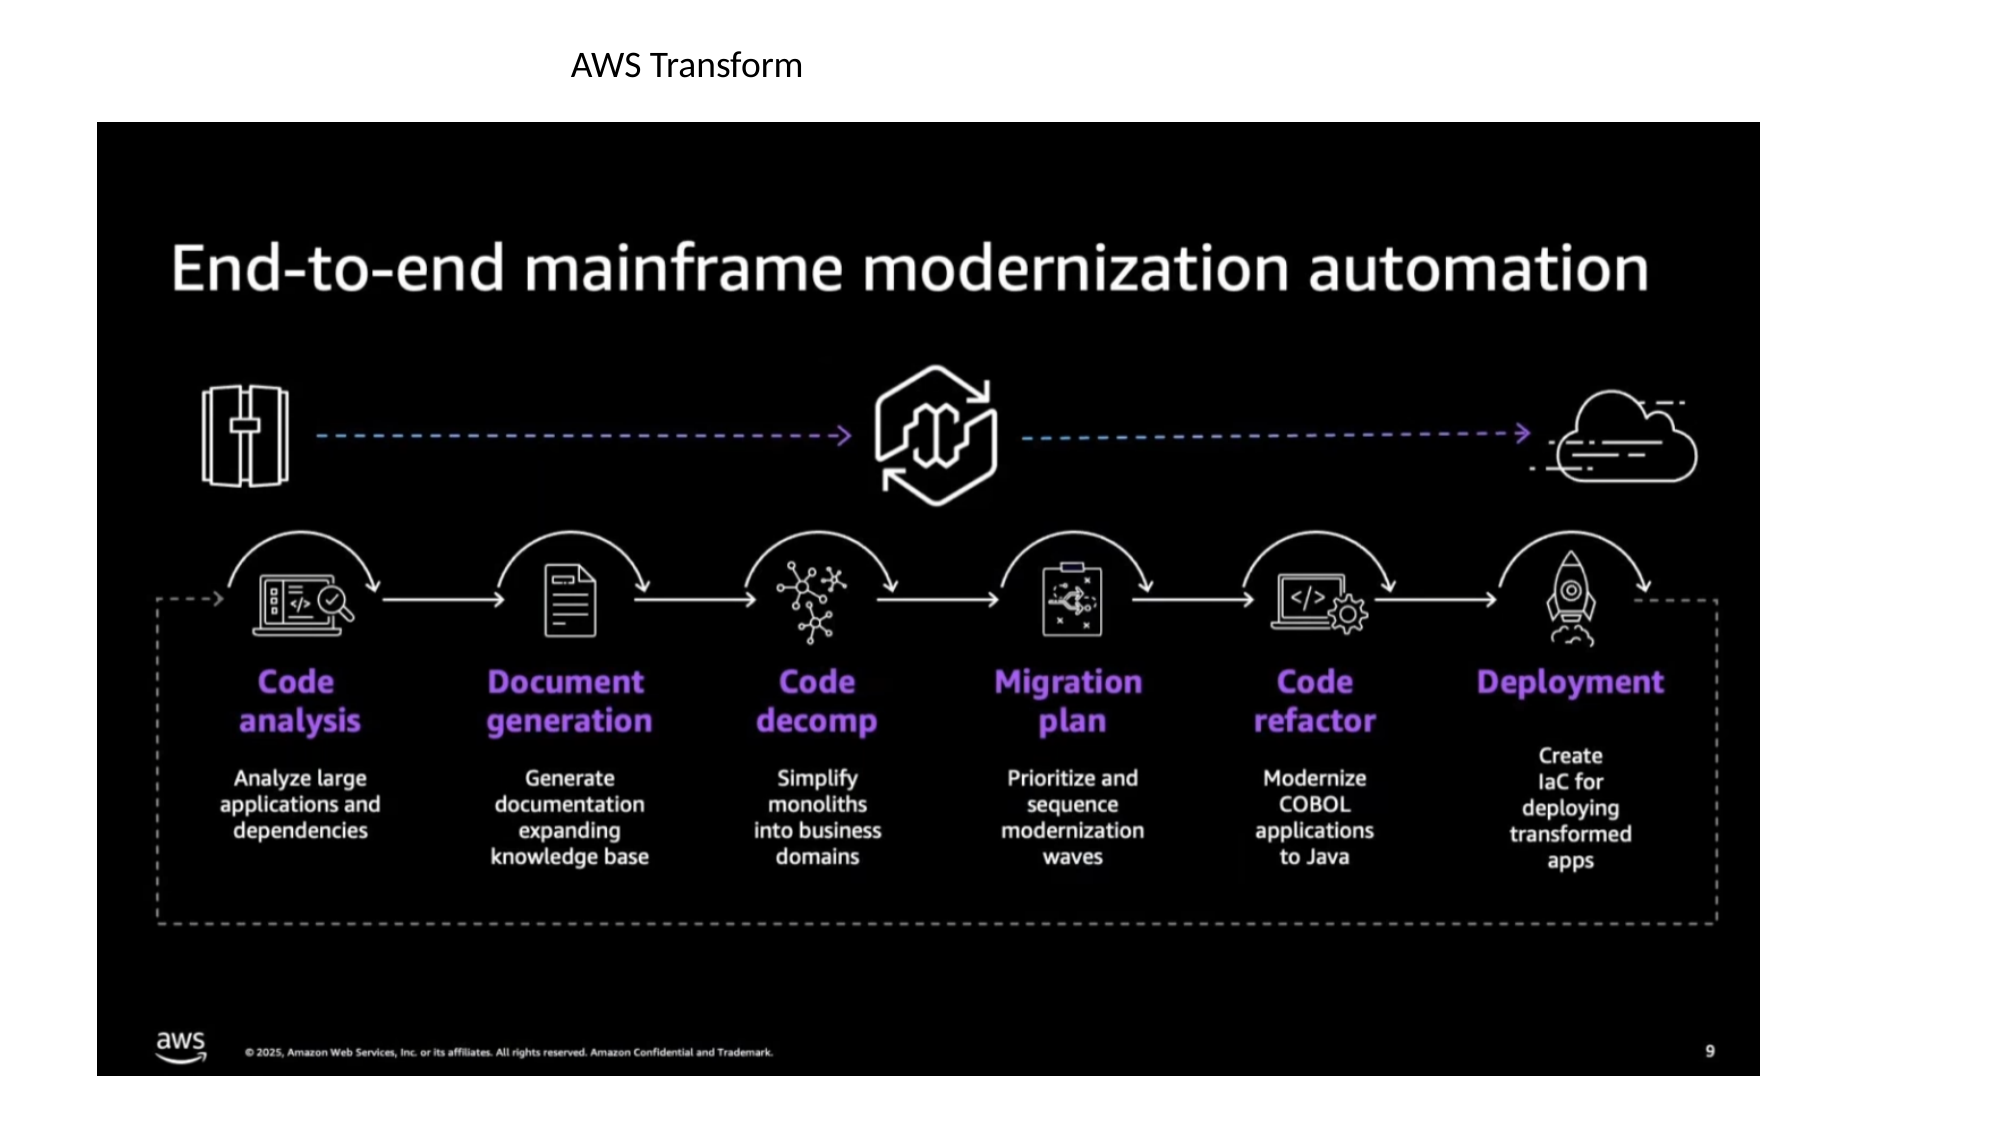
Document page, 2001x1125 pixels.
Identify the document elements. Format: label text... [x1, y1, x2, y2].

text_box AWS Transform [556, 33, 1326, 93]
picture [97, 122, 1760, 1076]
